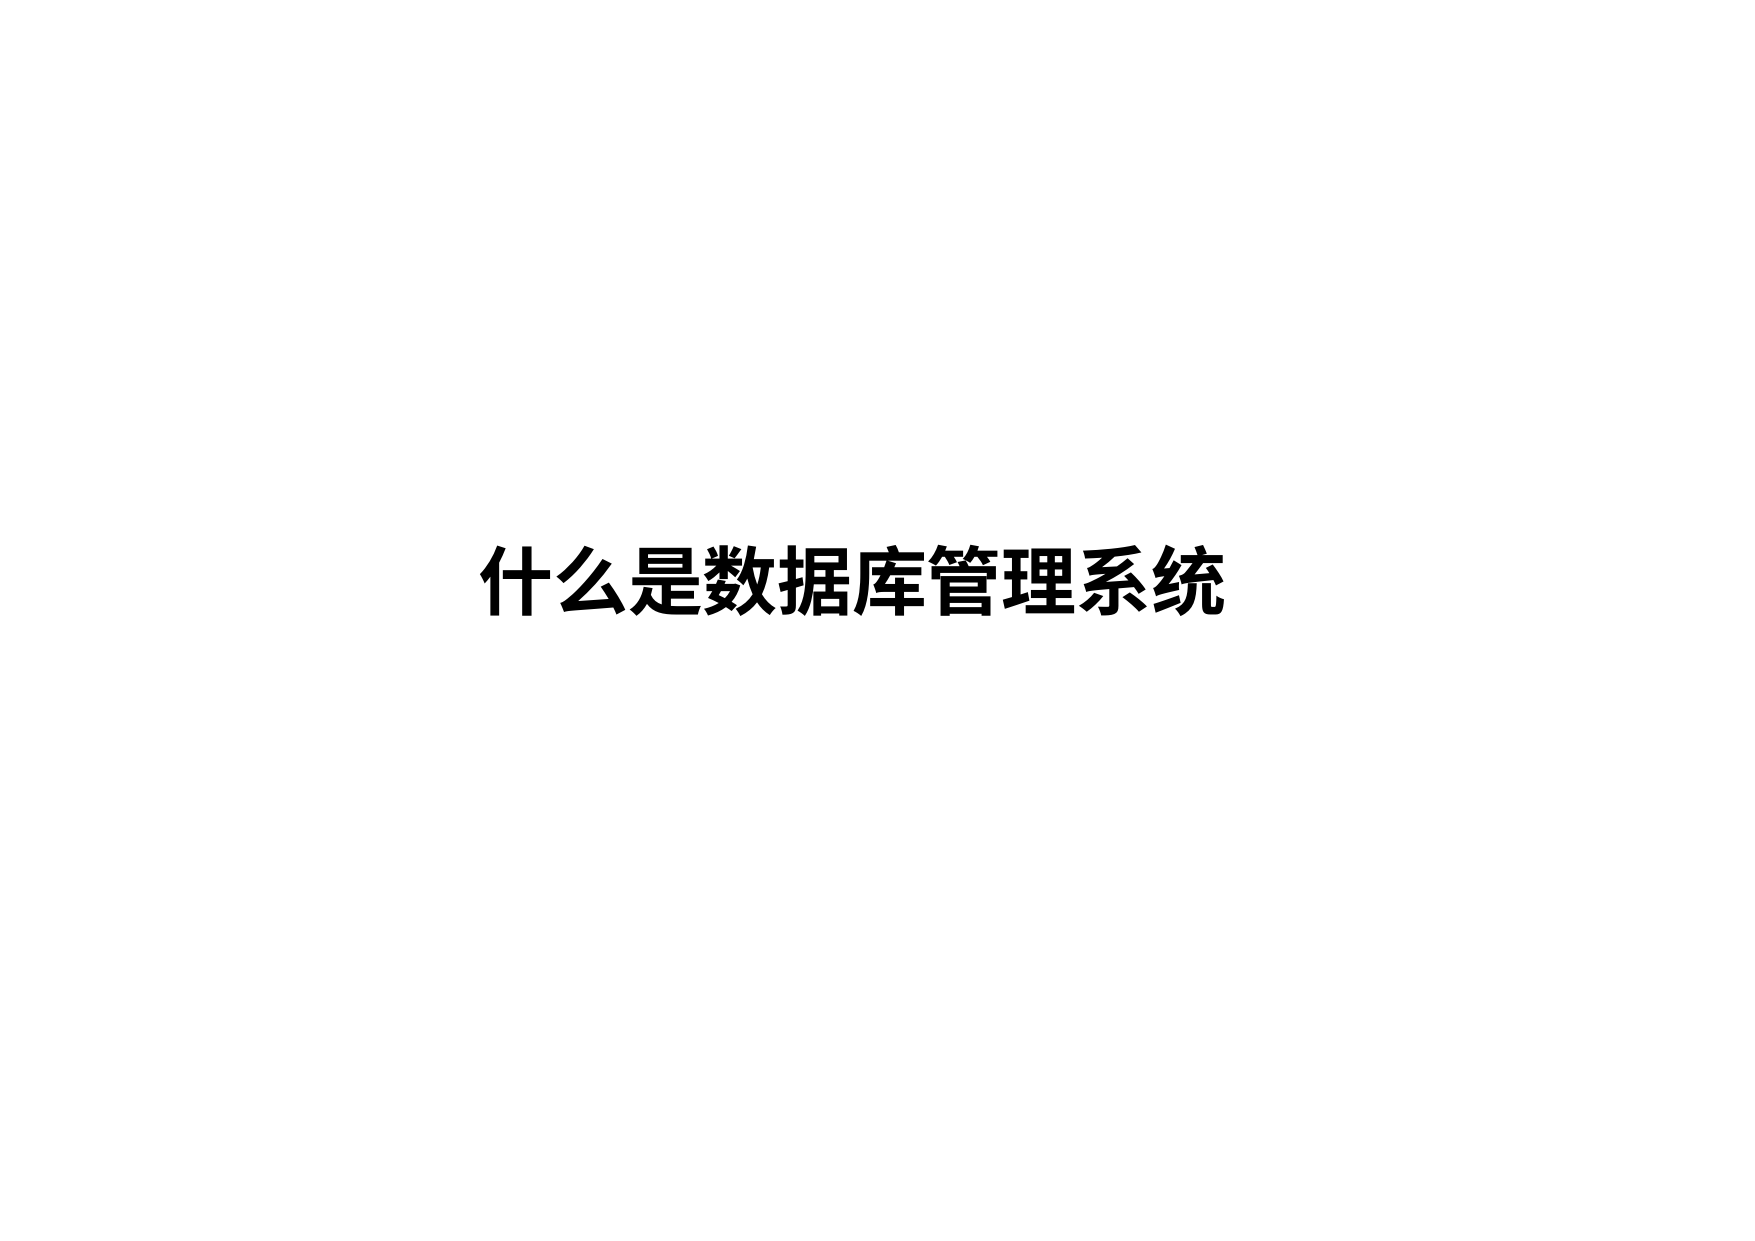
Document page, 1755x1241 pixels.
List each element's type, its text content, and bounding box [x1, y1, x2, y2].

title 什么是数据库管理系统 [476, 532, 1278, 743]
